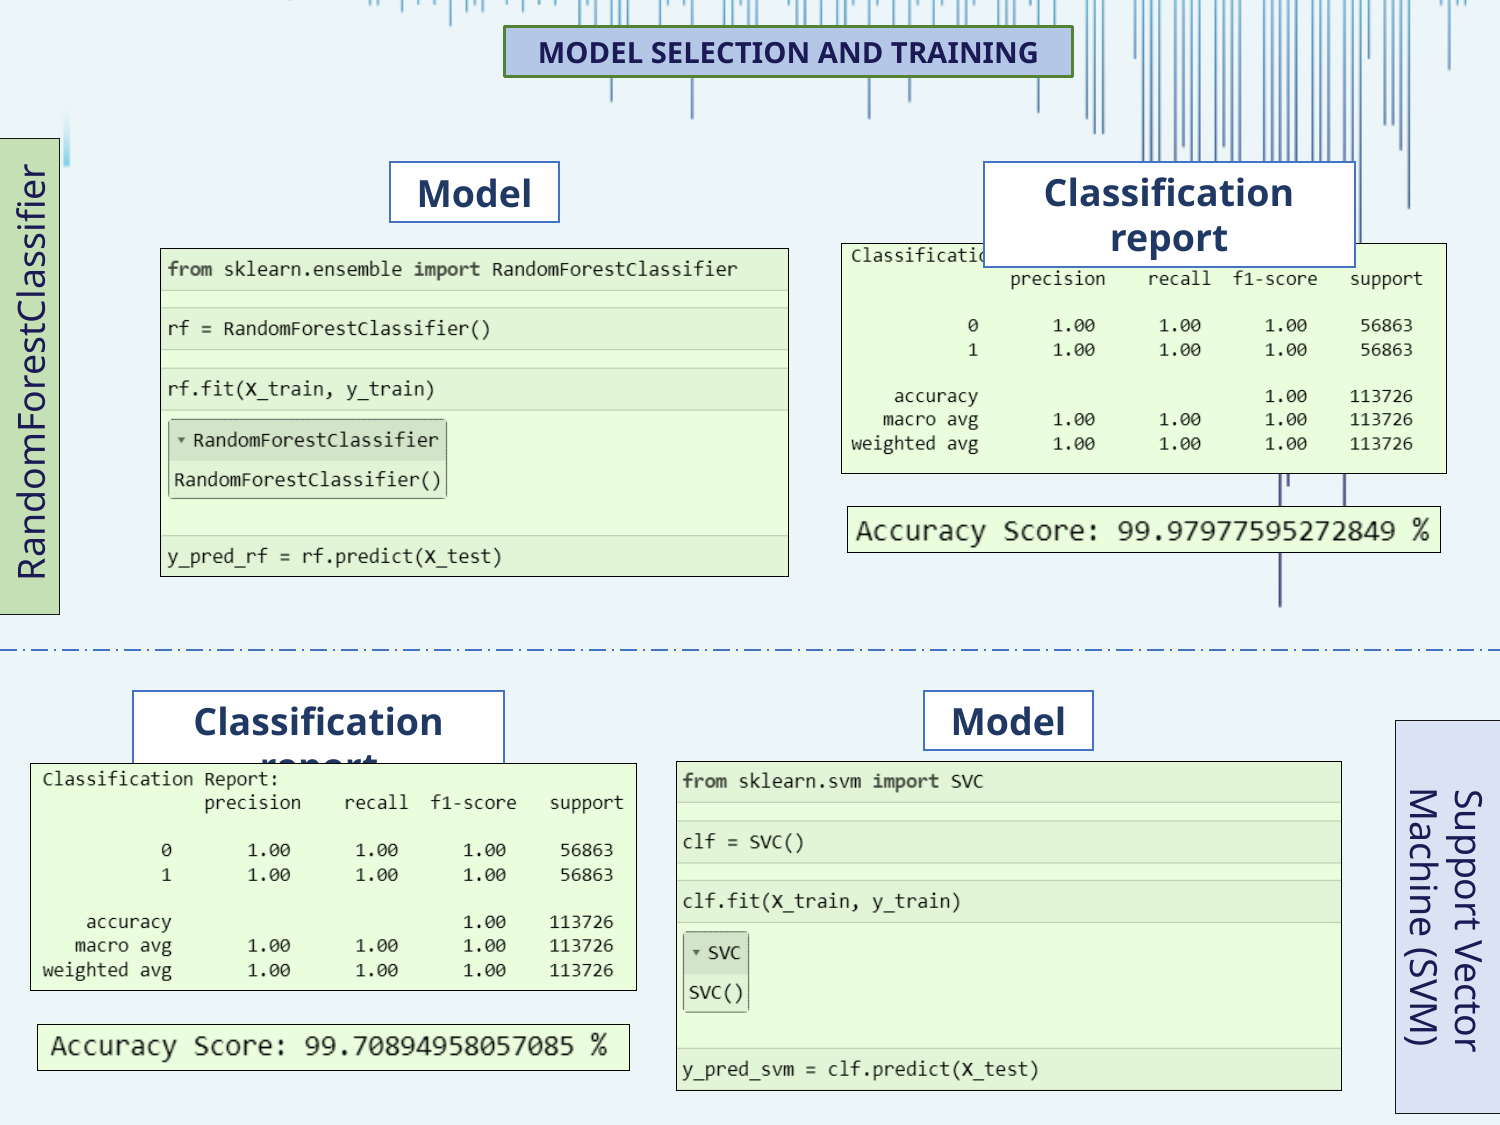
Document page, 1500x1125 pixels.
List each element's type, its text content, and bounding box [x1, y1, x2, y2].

text_box MODEL SELECTION AND TRAINING [504, 26, 1073, 77]
picture [0, 0, 1500, 649]
text_box Model [389, 161, 560, 223]
text_box Classification report [983, 161, 1356, 243]
picture [0, 651, 1500, 1125]
text_box Support Vector Machine (SVM) [1395, 720, 1500, 1114]
text_box Classification report [132, 690, 505, 763]
text_box Model [923, 690, 1094, 751]
text_box RandomForestClassifier [0, 138, 60, 615]
